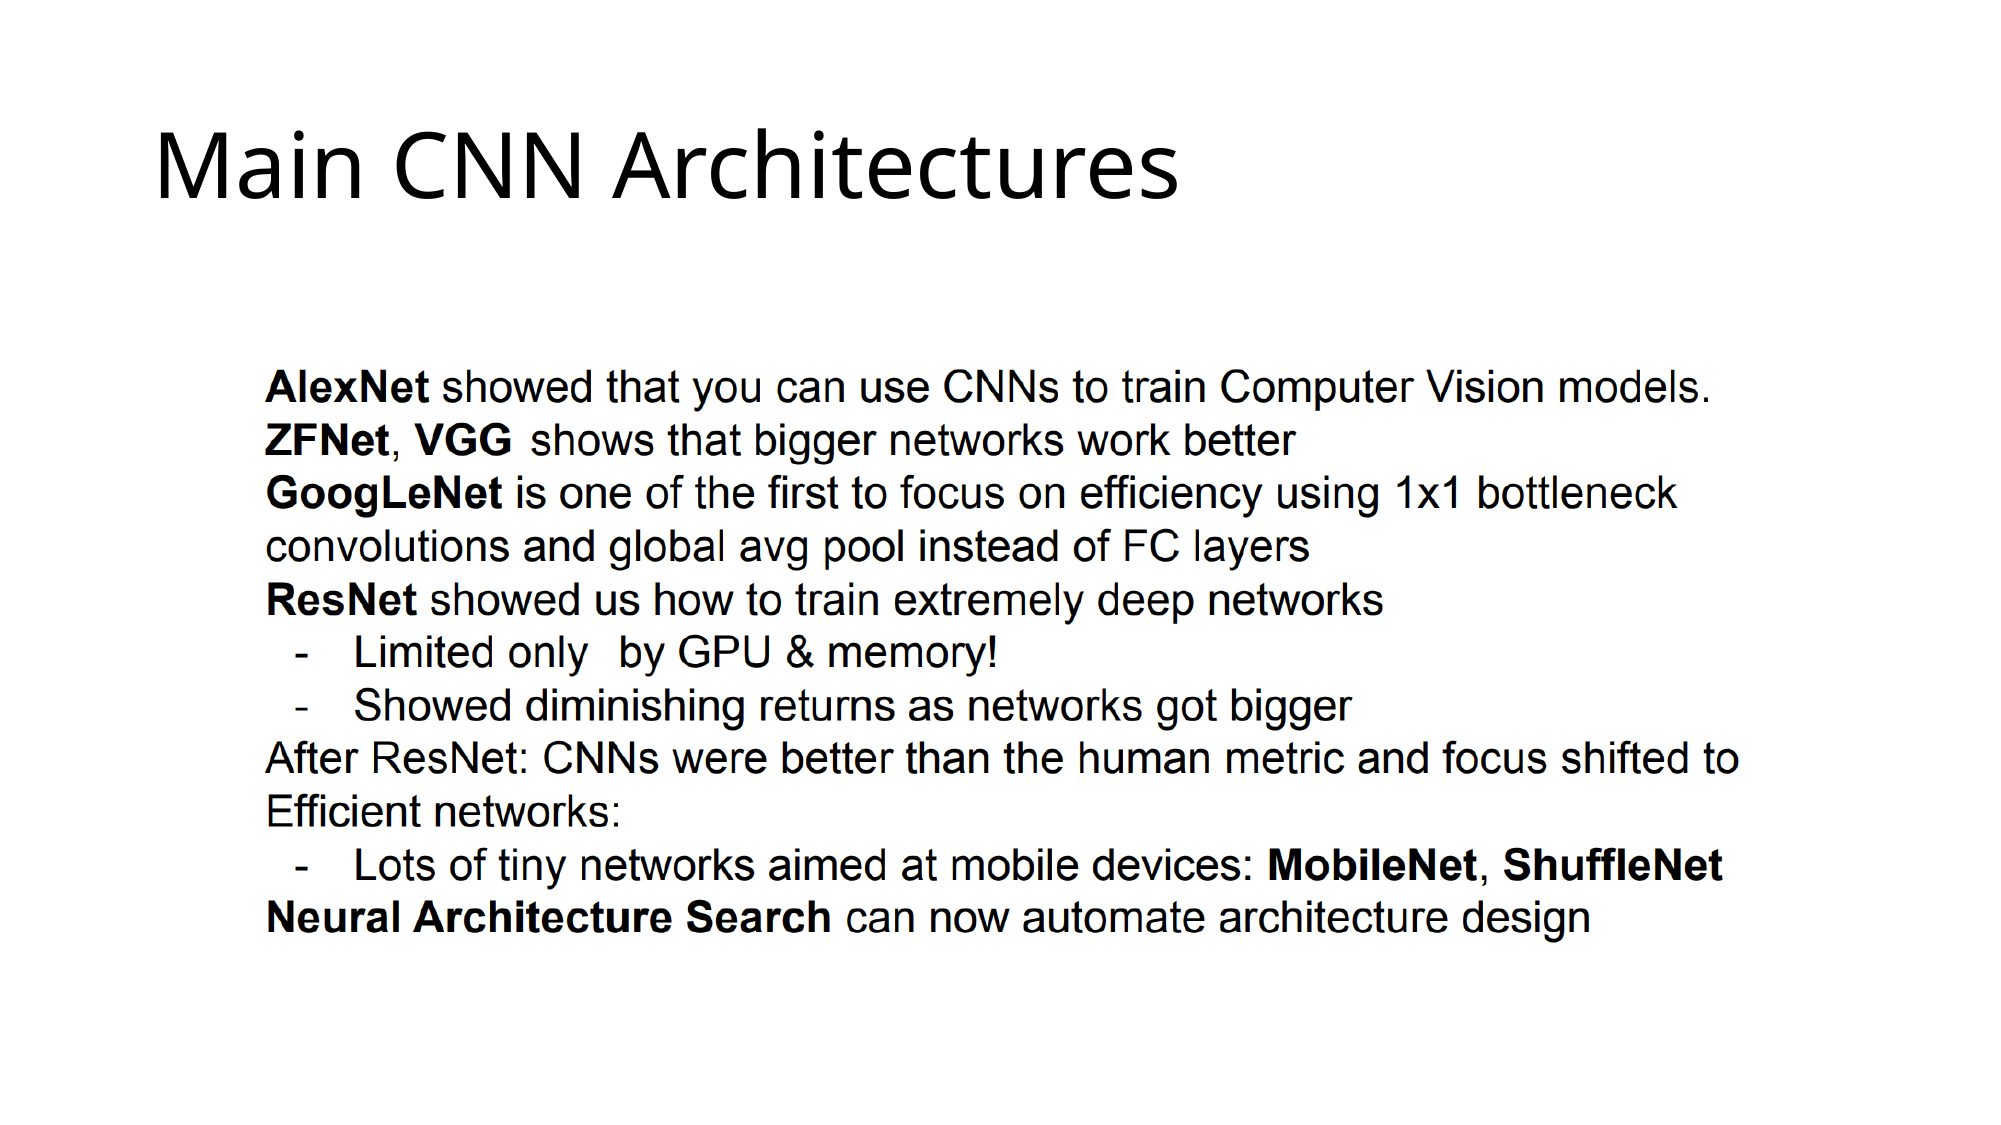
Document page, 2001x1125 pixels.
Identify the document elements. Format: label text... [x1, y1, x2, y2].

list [189, 299, 1811, 1014]
title Main CNN Architectures [137, 59, 1863, 278]
